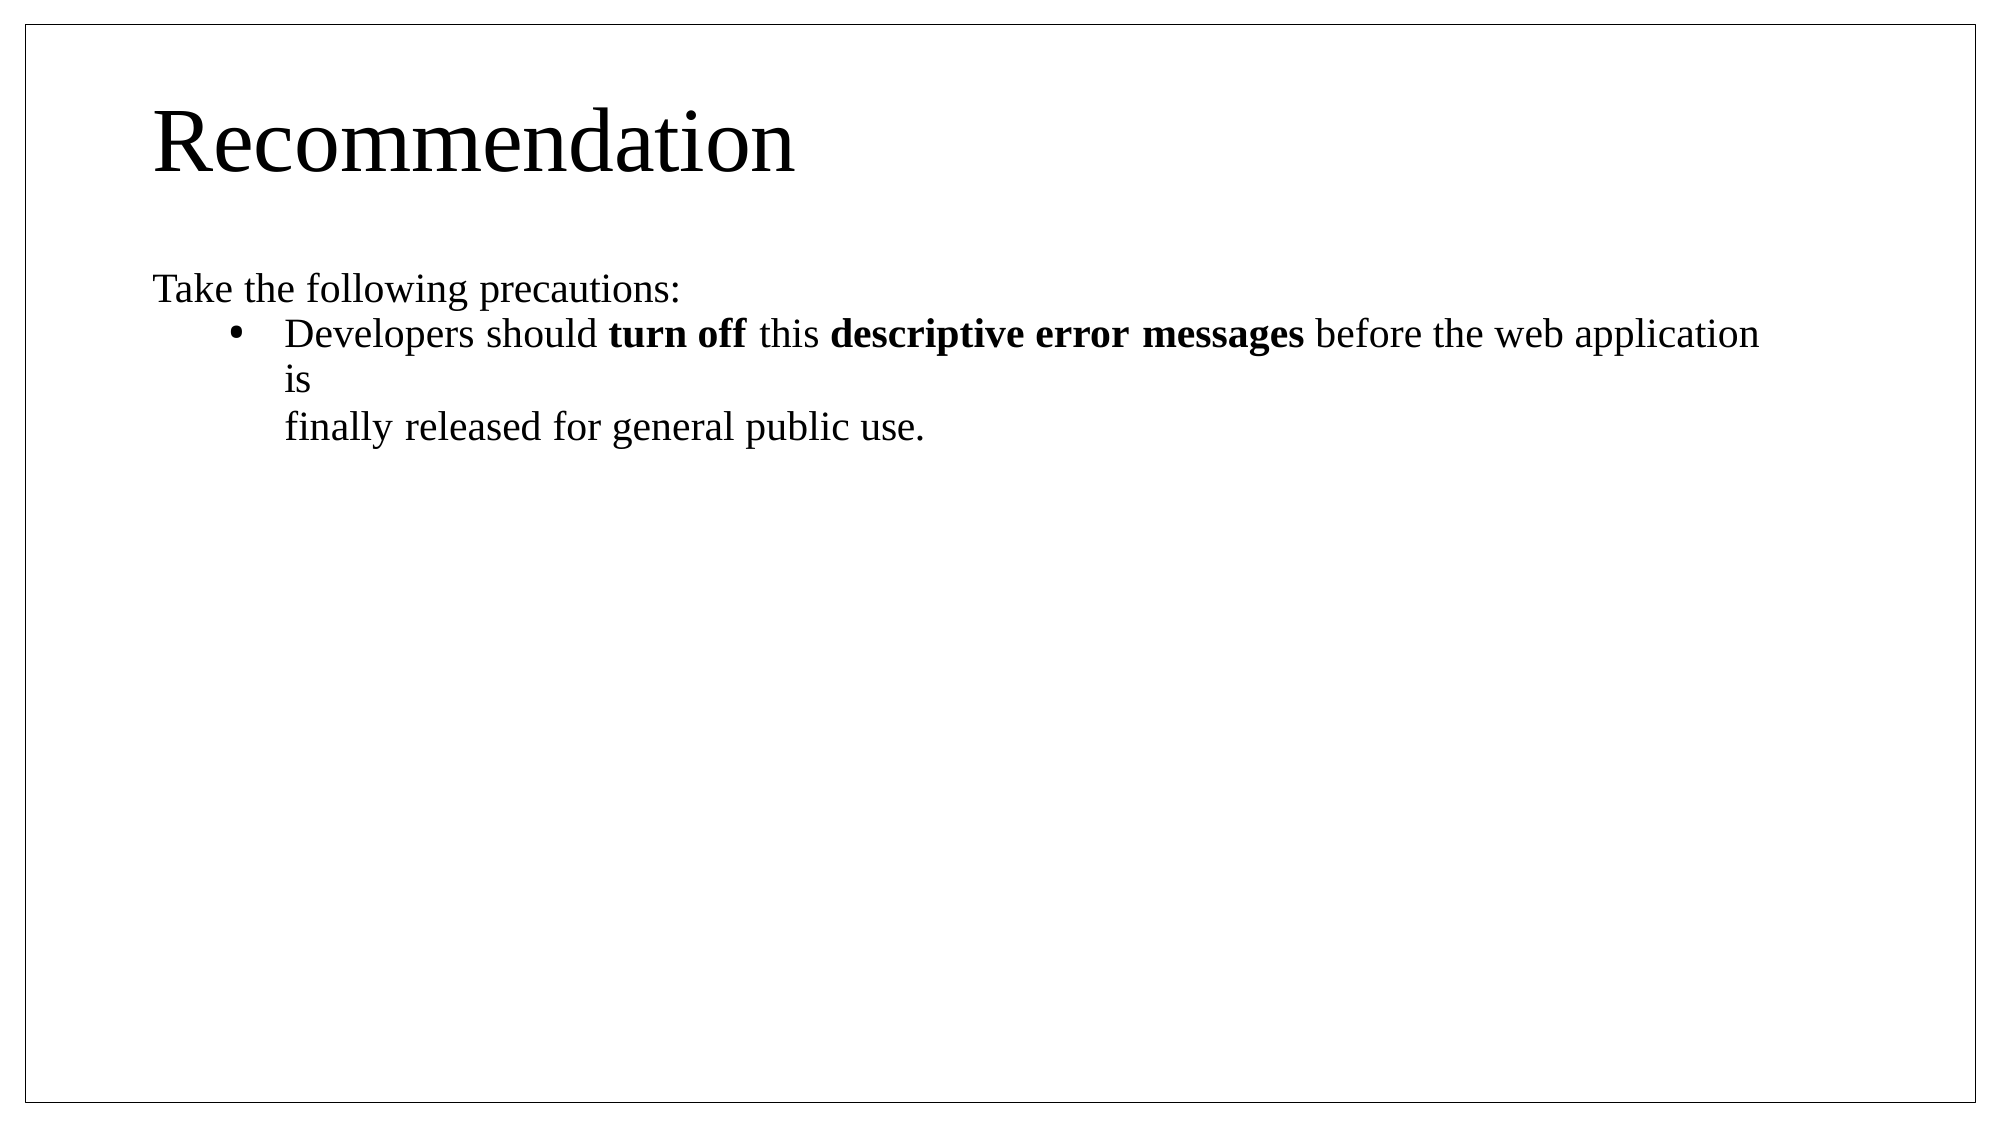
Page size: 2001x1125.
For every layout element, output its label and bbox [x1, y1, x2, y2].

text_box [25, 24, 1976, 1103]
